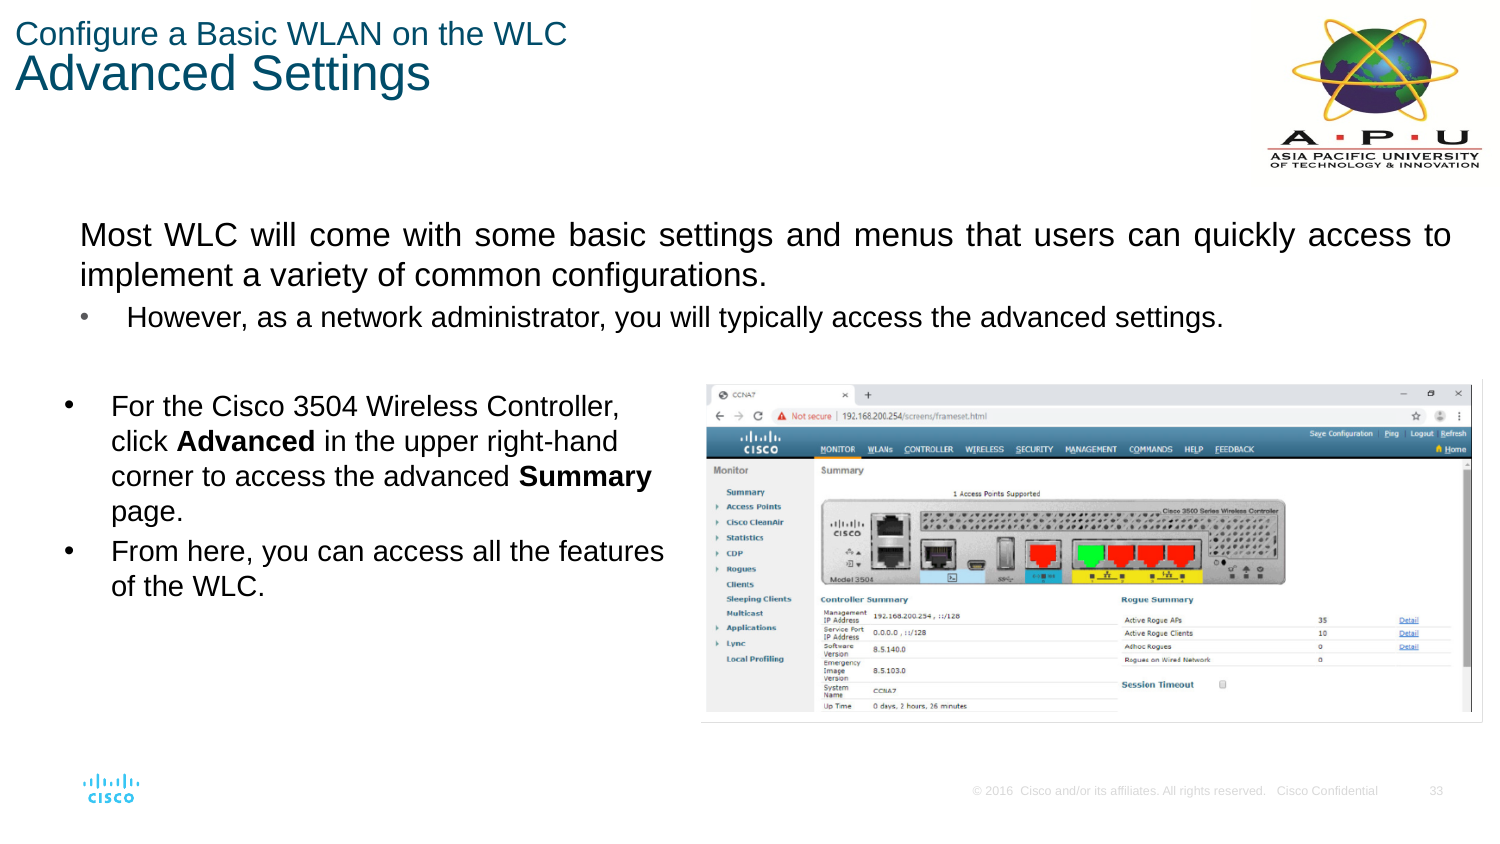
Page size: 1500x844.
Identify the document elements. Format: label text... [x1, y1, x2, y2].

picture [701, 379, 1486, 724]
title Configure a Basic WLAN on the WLC Advanced Settings [0, 0, 1369, 121]
picture [1251, 0, 1500, 187]
list Most WLC will come with some basic settings and menus that users can quickly access to implement a variety of common configurations. However, as a network administrator, you will typically access the advanced settings. [64, 205, 1470, 379]
text_box For the Cisco 3504 Wireless Controller, click Advanced in the upper right-hand corner to access the advanced Summary page. From here, you can access all the features of the WLC. [49, 379, 702, 817]
